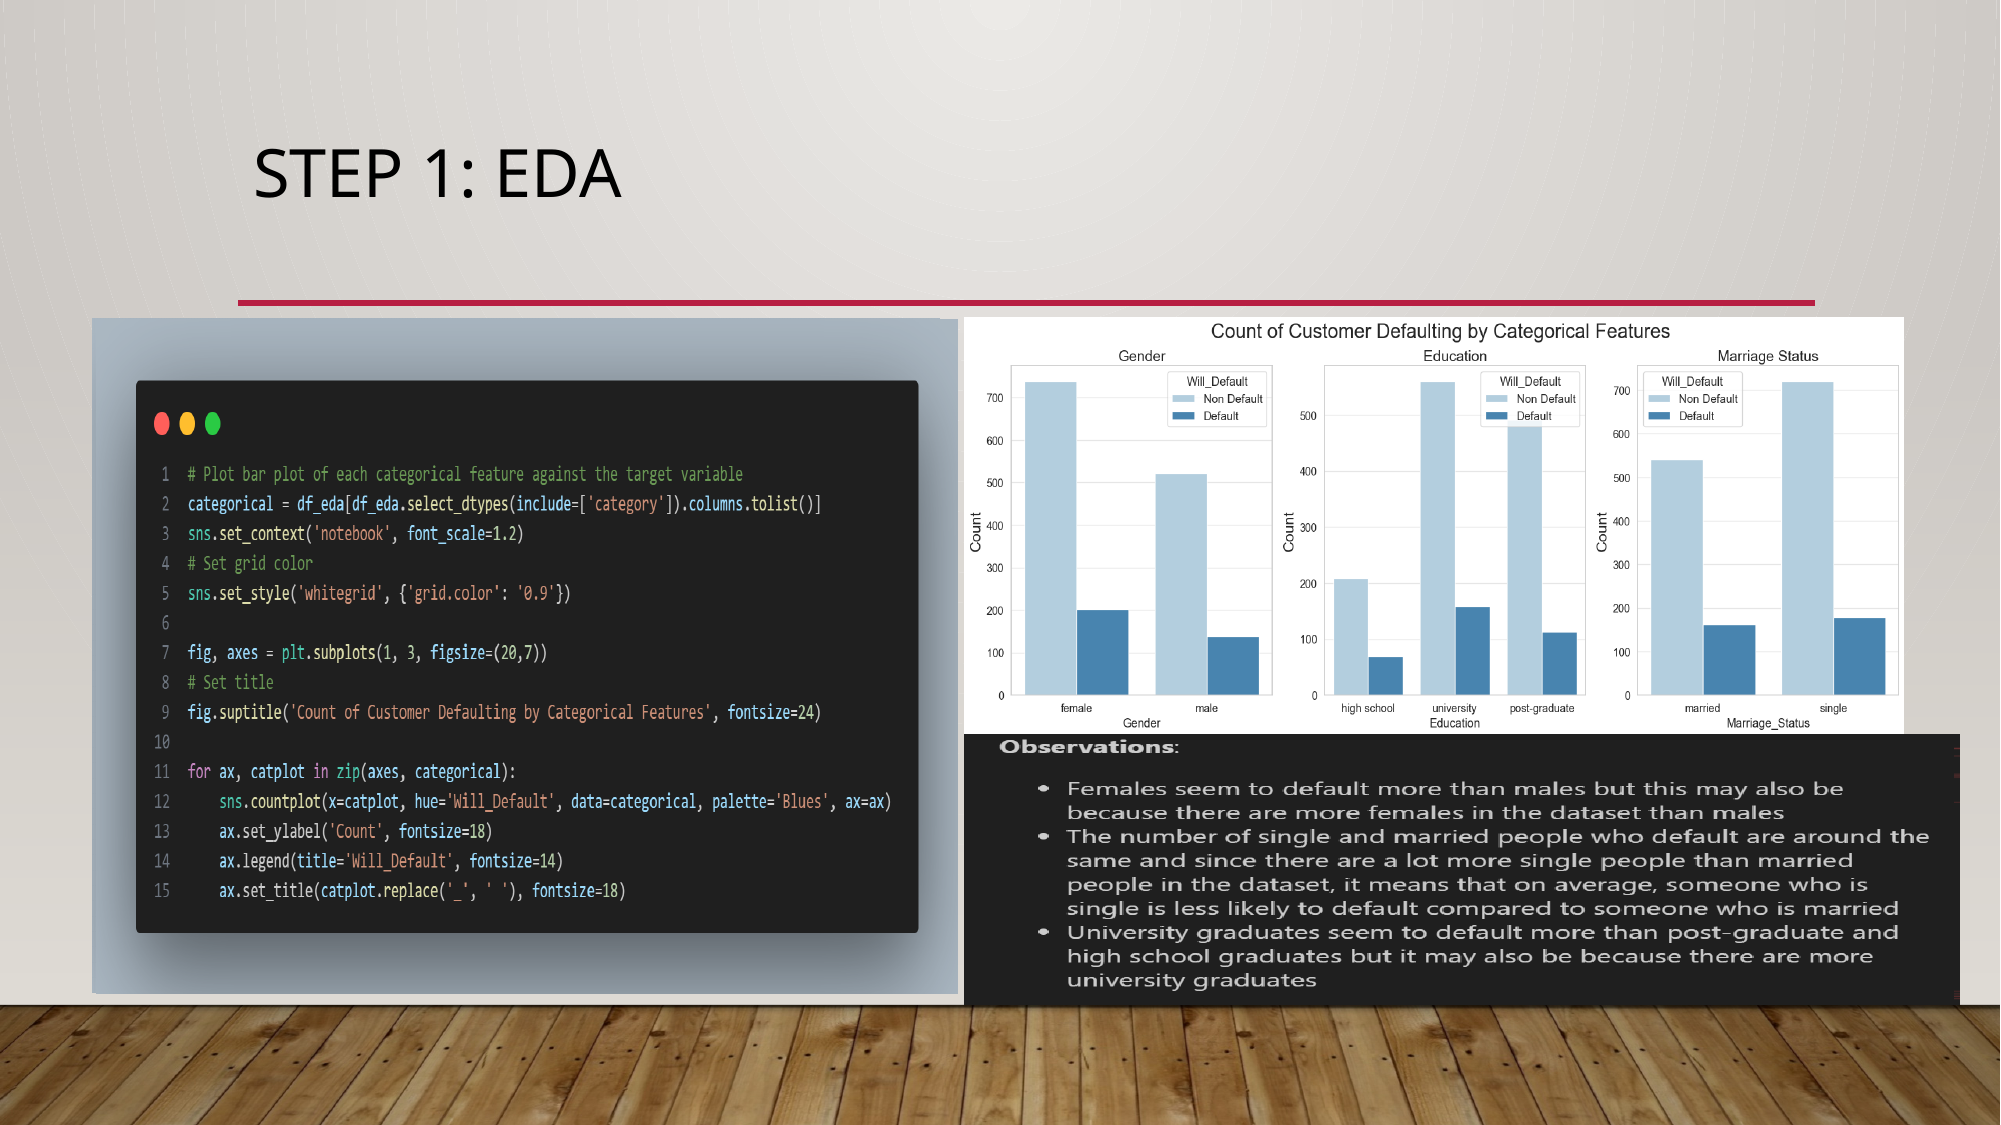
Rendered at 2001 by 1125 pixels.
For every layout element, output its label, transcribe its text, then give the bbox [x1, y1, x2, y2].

title Step 1: eda [238, 131, 1814, 305]
picture [92, 318, 958, 995]
picture [0, 317, 2000, 1125]
